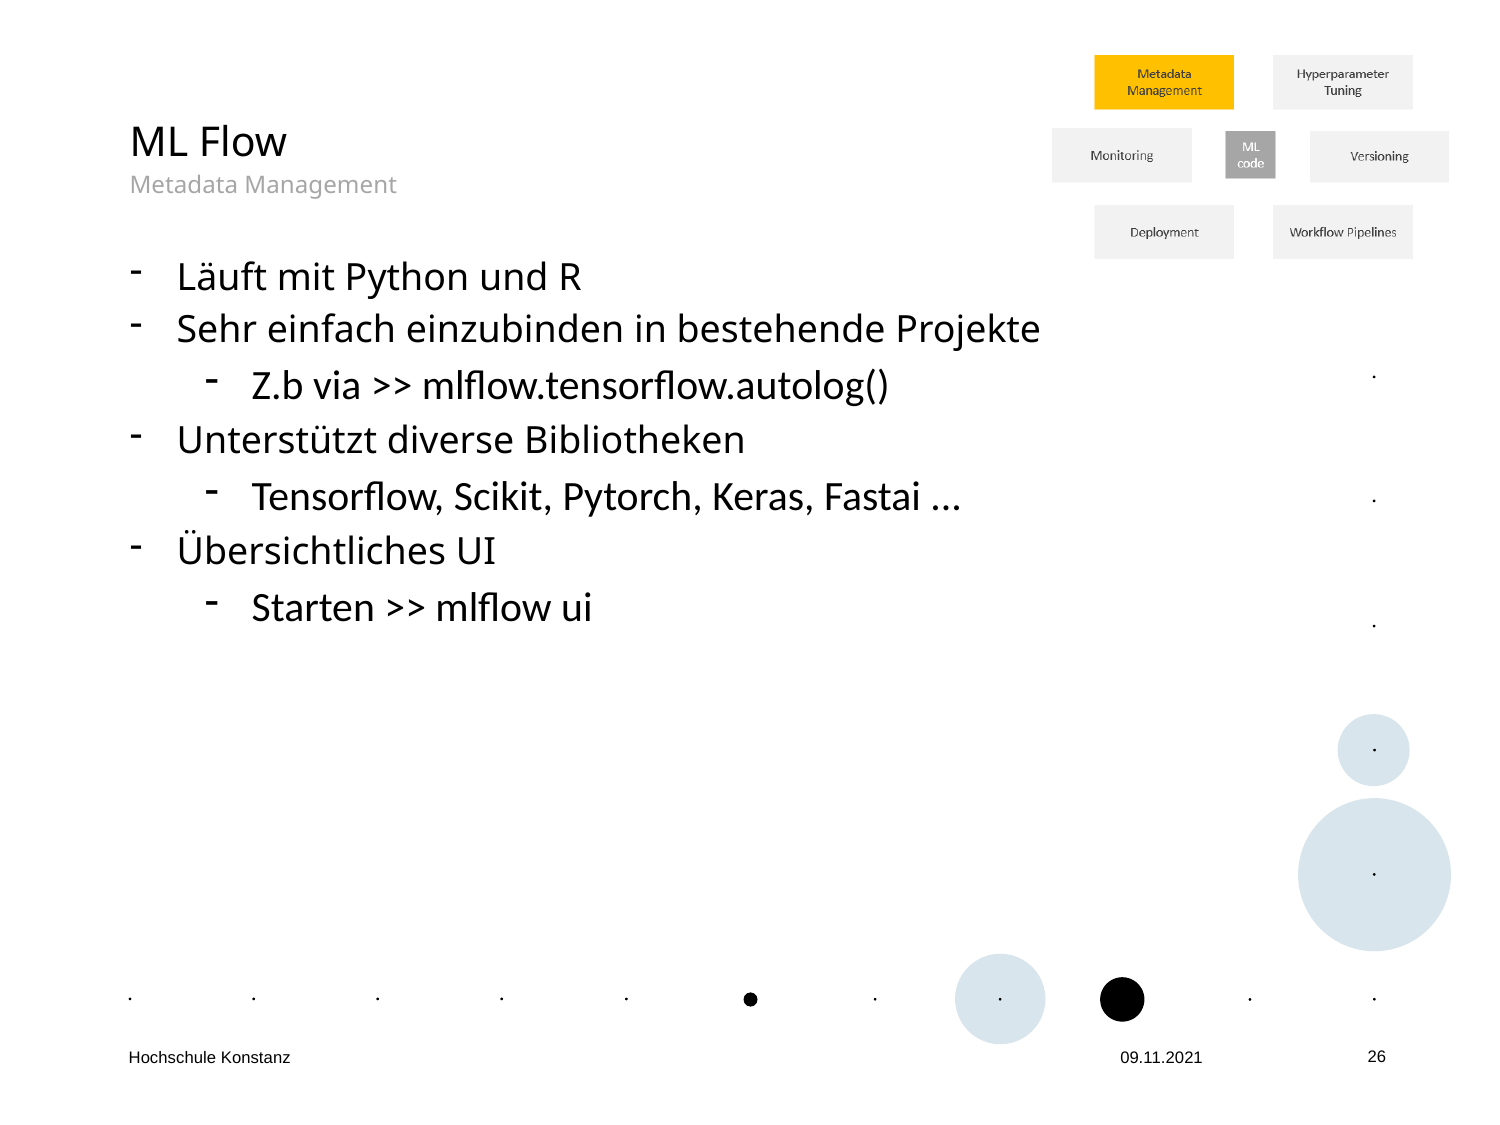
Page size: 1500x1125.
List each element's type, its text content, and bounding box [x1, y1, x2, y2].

list ML Flow Metadata Management [114, 107, 1031, 207]
list Läuft mit Python und R Sehr einfach einzubinden in bestehende Projekte Z.b via >> mlflow.tensorflow.autolog() Unterstützt diverse Bibliotheken Tensorflow, Scikit, Pytorch, Keras, Fastai ... Übersichtliches UI Starten >> mlflow ui [115, 245, 1251, 880]
picture [1036, 37, 1465, 277]
